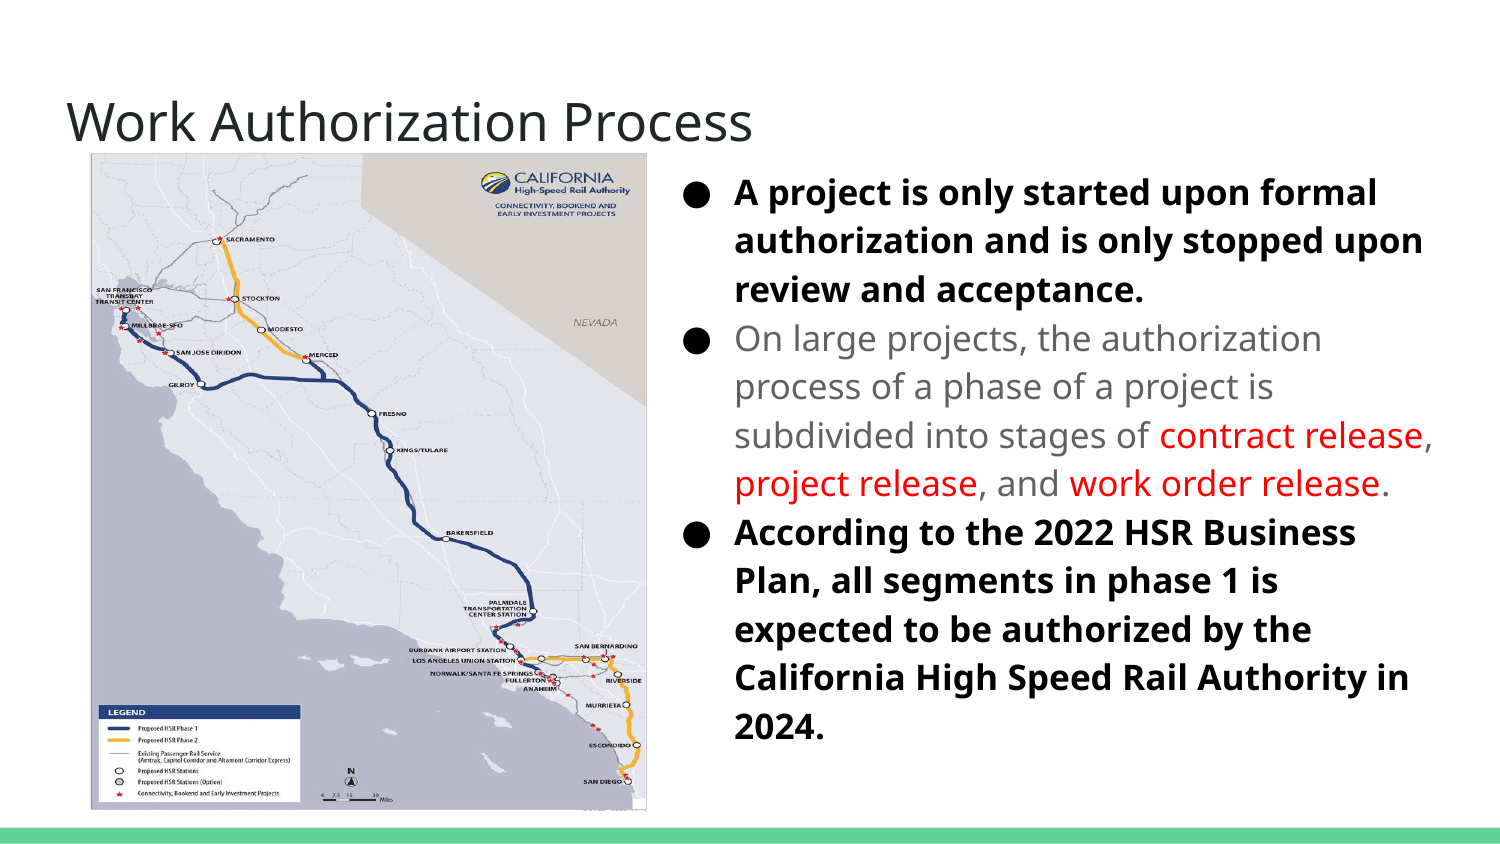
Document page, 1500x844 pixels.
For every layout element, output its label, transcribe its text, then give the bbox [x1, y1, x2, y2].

picture [87, 148, 649, 811]
title Work Authorization Process [51, 72, 1449, 167]
list A project is only started upon formal authorization and is only stopped upon review and acceptance. On large projects, the authorization process of a phase of a project is subdivided into stages of contract release, project release, and work order release. According to the 2022 HSR Business Plan, all segments in phase 1 is expected to be authorized by the California High Speed Rail Authority in 2024. [649, 148, 1449, 790]
